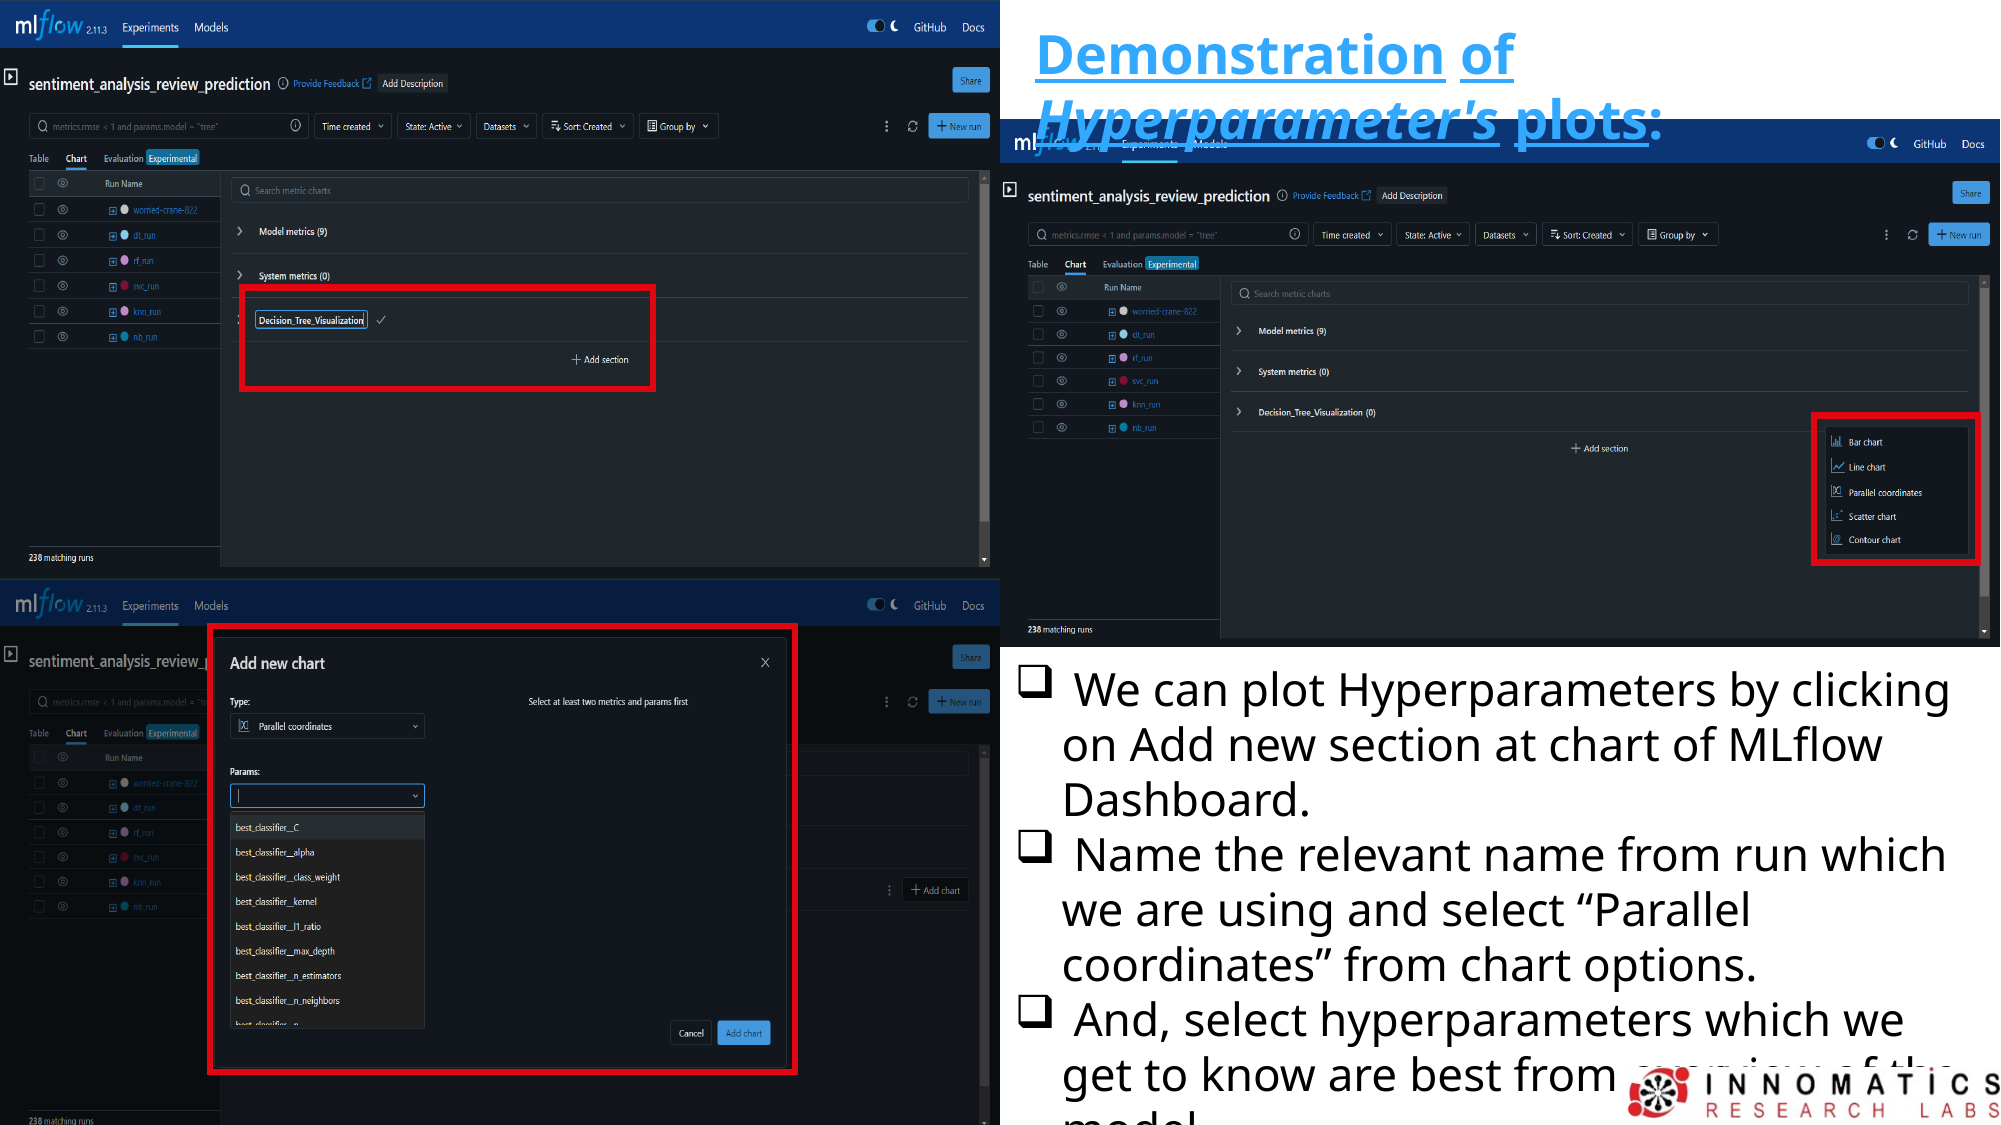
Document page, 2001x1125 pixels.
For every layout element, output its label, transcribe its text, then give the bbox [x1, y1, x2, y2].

picture [1628, 1067, 2000, 1118]
text_box Demonstration of Hyperparameter's plots: [1020, 12, 2000, 119]
text_box We can plot Hyperparameters by clicking on Add new section at chart of MLflow Dashboard. Name the relevant name from run which we are using and select “Parallel coordinates” from chart options. And, select hyperparameters which we get to know are best from overview of the model. And, click on add chart to create the chart for specific run. [1000, 652, 2000, 1125]
picture [0, 0, 2000, 1125]
